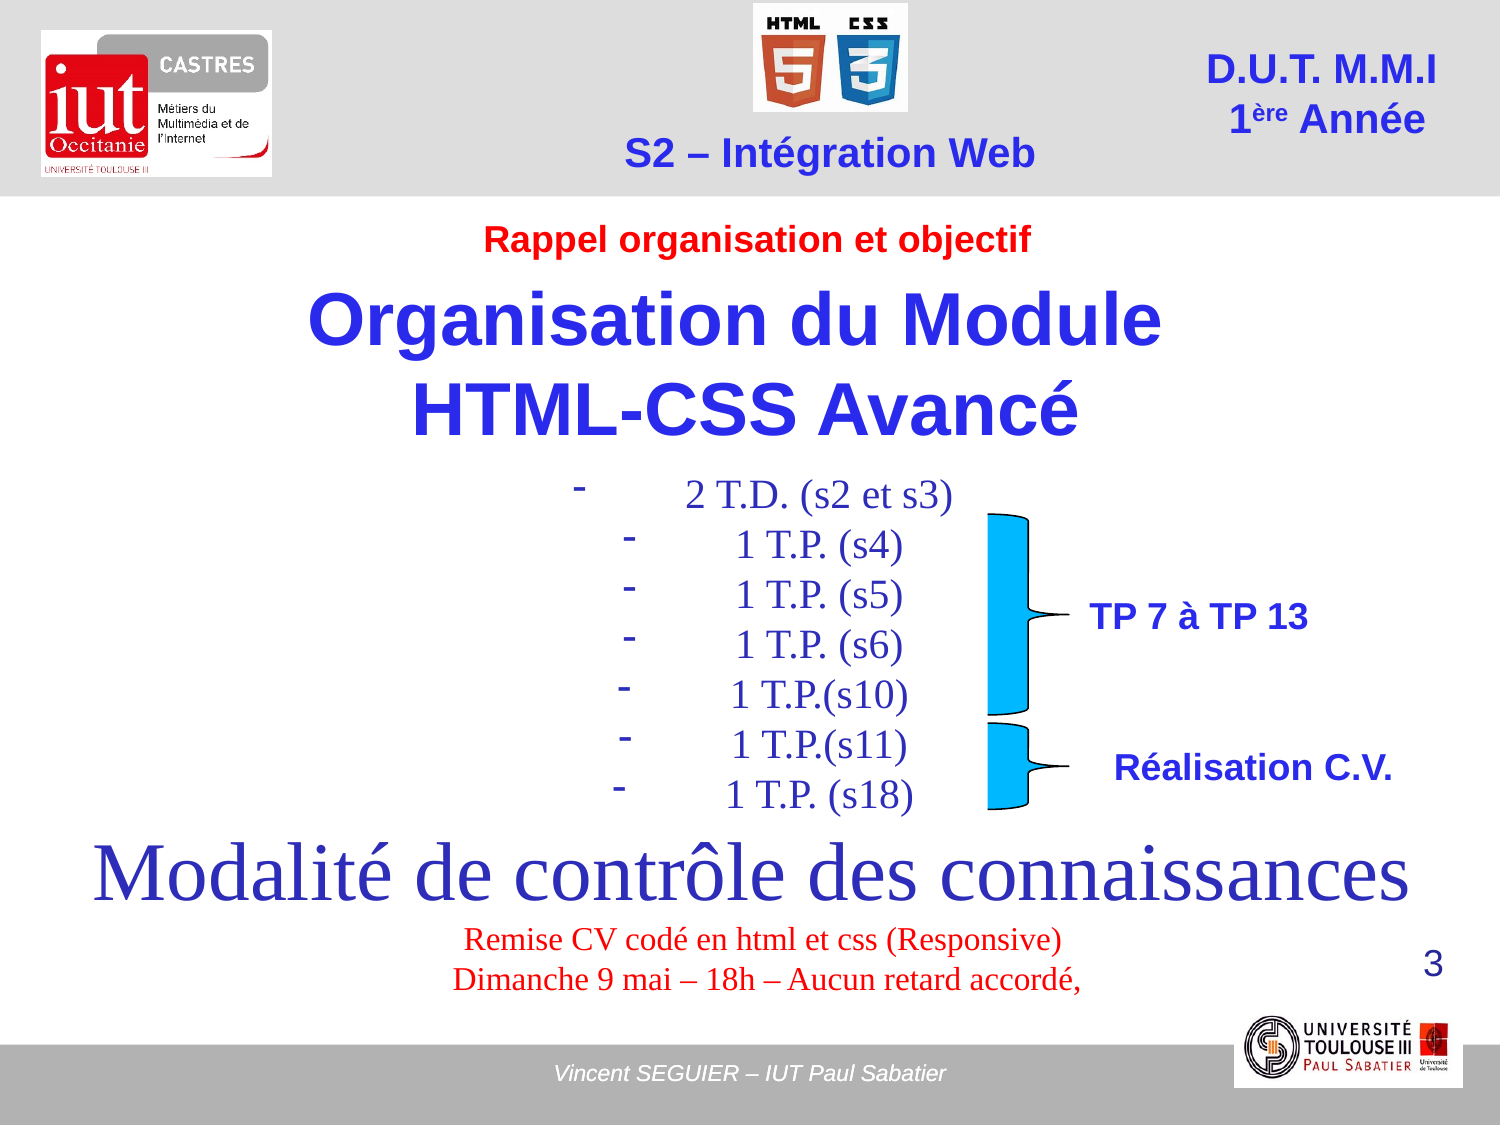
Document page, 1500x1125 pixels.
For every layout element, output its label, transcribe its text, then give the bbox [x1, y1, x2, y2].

picture [753, 3, 908, 112]
text_box 2 T.D. (s2 et s3) 1 T.P. (s4) 1 T.P. (s5) 1 T.P. (s6) 1 T.P.(s10) 1 T.P.(s11) 1 T.P. (s18) Modalité de contrôle des connaissances Remise CV codé en html et css (Responsive) Dimanche 9 mai – 18h – Aucun retard accordé, [75, 459, 1452, 1004]
text_box Organisation du Module HTML-CSS Avancé [291, 262, 1201, 458]
text_box [987, 723, 1069, 810]
text_box [987, 514, 1069, 715]
text_box Réalisation C.V. [1098, 735, 1409, 796]
picture [41, 30, 272, 177]
text_box Rappel organisation et objectif [468, 207, 1058, 268]
picture [1234, 1003, 1463, 1088]
text_box TP 7 à TP 13 [1074, 584, 1335, 644]
text_box Vincent SEGUIER – IUT Paul Sabatier [512, 1042, 988, 1103]
